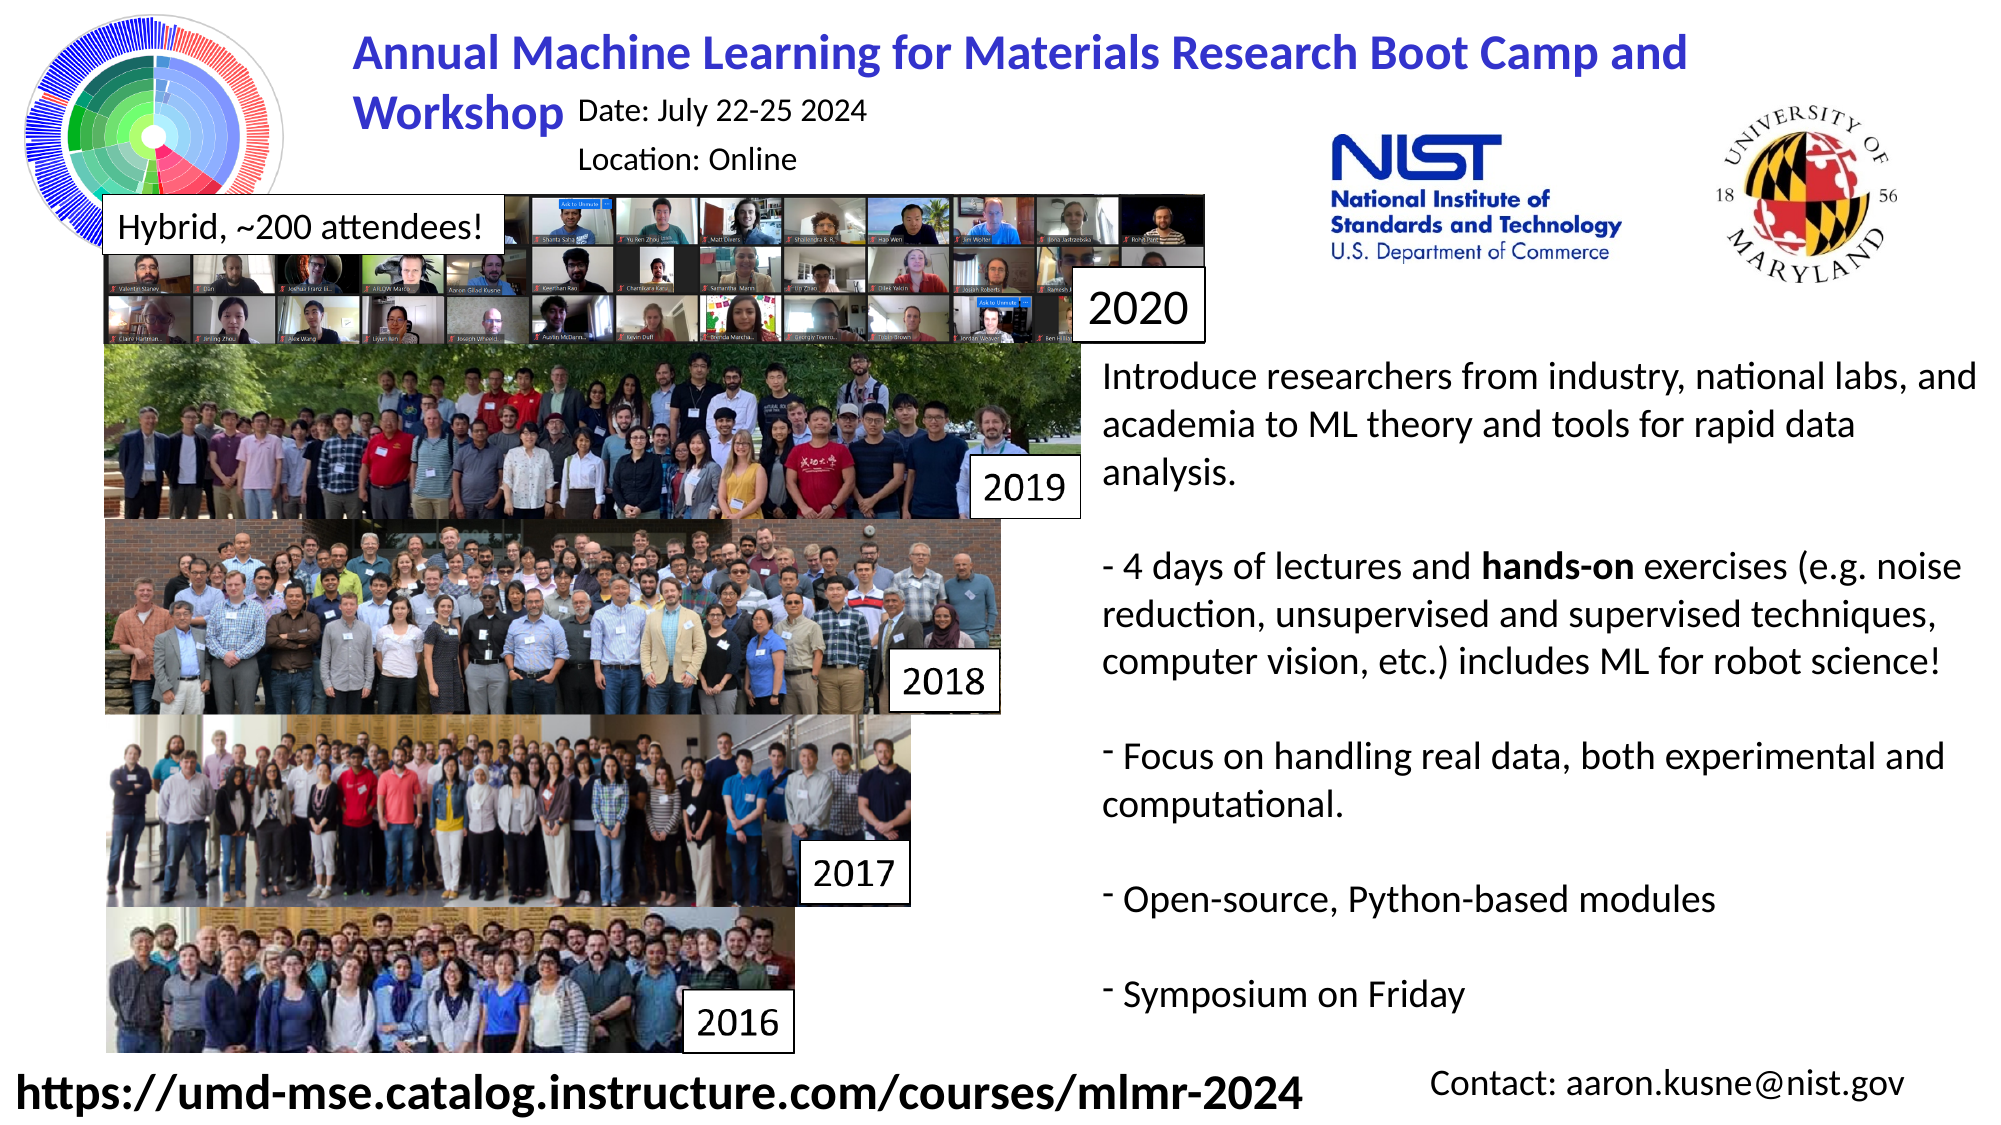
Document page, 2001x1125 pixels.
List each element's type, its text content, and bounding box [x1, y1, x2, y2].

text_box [16, 194, 1205, 1071]
picture [1331, 134, 1622, 264]
picture [1716, 105, 1897, 284]
text_box Date: July 22-25 2024 Location: Online [562, 85, 1206, 199]
text_box Annual Machine Learning for Materials Research Boot Camp and Workshop [337, 12, 1838, 148]
text_box Contact: aaron.kusne@nist.gov [1415, 1050, 1929, 1111]
picture [18, 4, 289, 194]
text_box https://umd-mse.catalog.instructure.com/courses/mlmr-2024 [0, 1051, 1335, 1125]
text_box Introduce researchers from industry, national labs, and academia to ML theory and tools for rapid data analysis. - 4 days of lectures and hands-on exercises (e.g. noise reduction, unsupervised and supervised techniques, computer vision, etc.) includes ML for robot science! Focus on handling real data, both experimental and computational. Open-source, Python-based modules Symposium on Friday [1205, 342, 1997, 1023]
